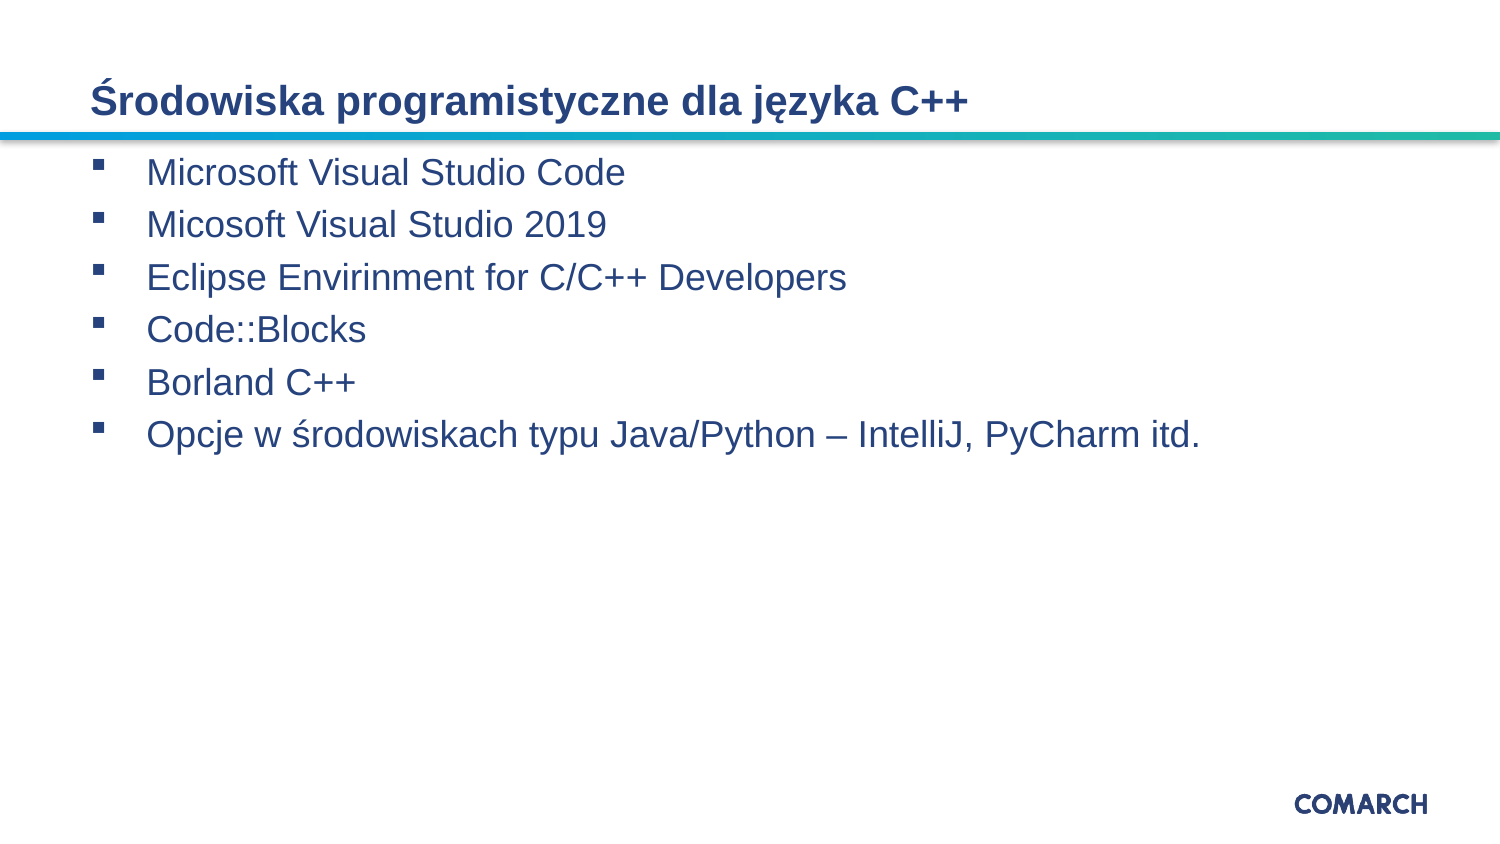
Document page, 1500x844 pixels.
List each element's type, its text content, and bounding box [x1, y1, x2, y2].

title Środowiska programistyczne dla języka C++ [75, 19, 1425, 132]
picture [1294, 793, 1427, 814]
list Microsoft Visual Studio Code Micosoft Visual Studio 2019 Eclipse Envirinment for C/C++ Developers Code::Blocks Borland C++ Opcje w środowiskach typu Java/Python – IntelliJ, PyCharm itd. [75, 140, 1427, 782]
